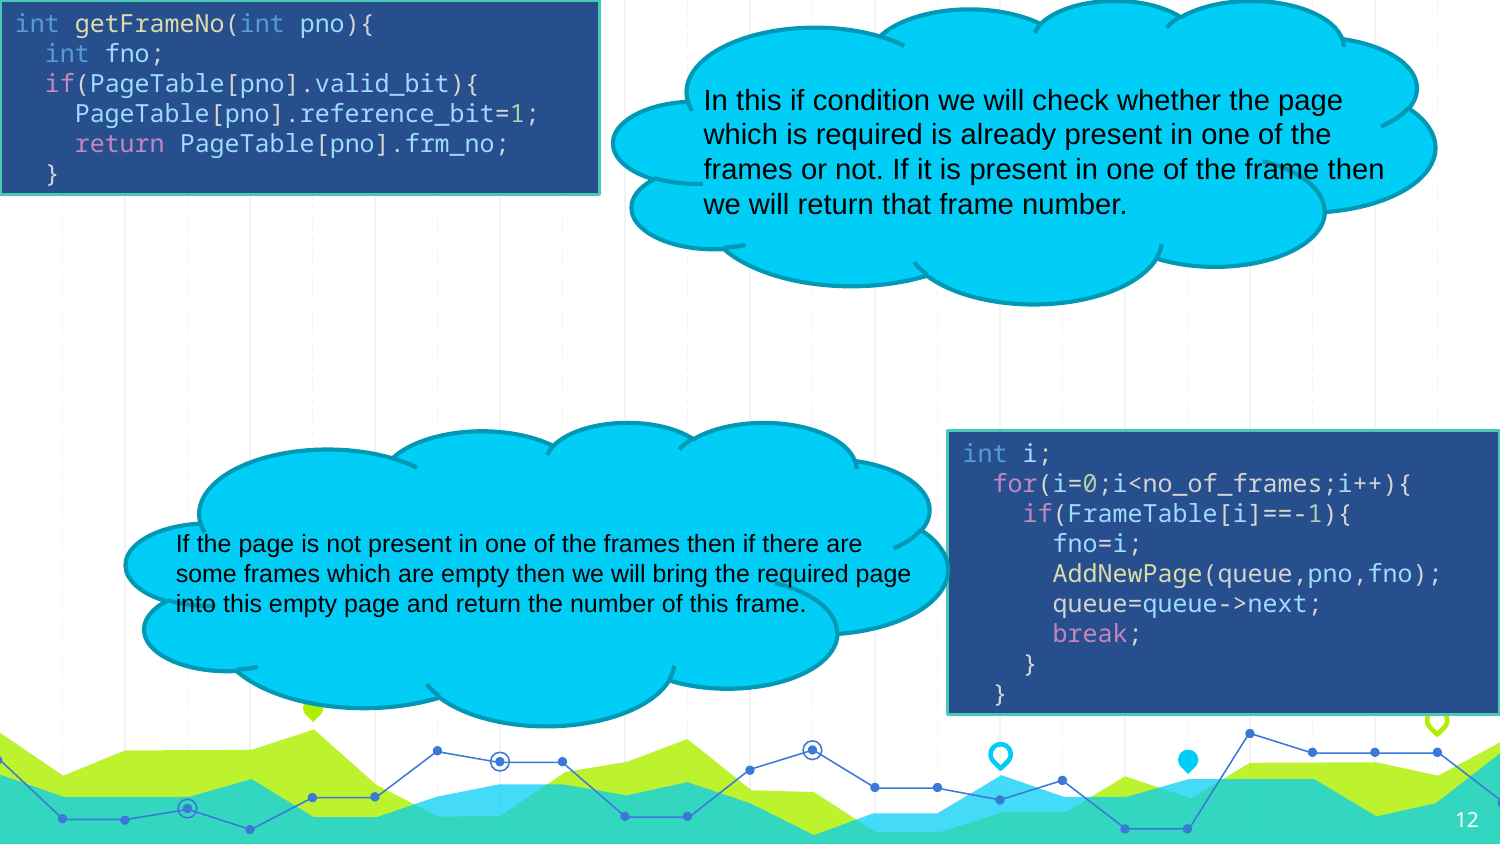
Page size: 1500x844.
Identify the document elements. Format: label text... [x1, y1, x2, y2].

text_box If the page is not present in one of the frames then if there are some frames which are empty then we will bring the required page into this empty page and return the number of this frame. [161, 520, 944, 626]
text_box [610, 76, 1323, 307]
text_box int getFrameNo(int pno){ int fno; if(PageTable[pno].valid_bit){ PageTable[pno].reference_bit=1; return PageTable[pno].frm_no; } [0, 0, 602, 196]
text_box [123, 528, 891, 729]
text_box [197, 420, 932, 520]
text_box [689, 0, 1420, 104]
text_box int i; for(i=0;i<no_of_frames;i++){ if(FrameTable[i]==-1){ fno=i; AddNewPage(queue,pno,fno); queue=queue->next; break; } } [947, 430, 1500, 715]
text_box [1415, 110, 1438, 186]
text_box [944, 549, 951, 591]
slide_number 12 [1403, 791, 1494, 844]
text_box In this if condition we will check whether the page which is required is already present in one of the frames or not. If it is present in one of the frame then we will return that frame number. [688, 73, 1415, 228]
